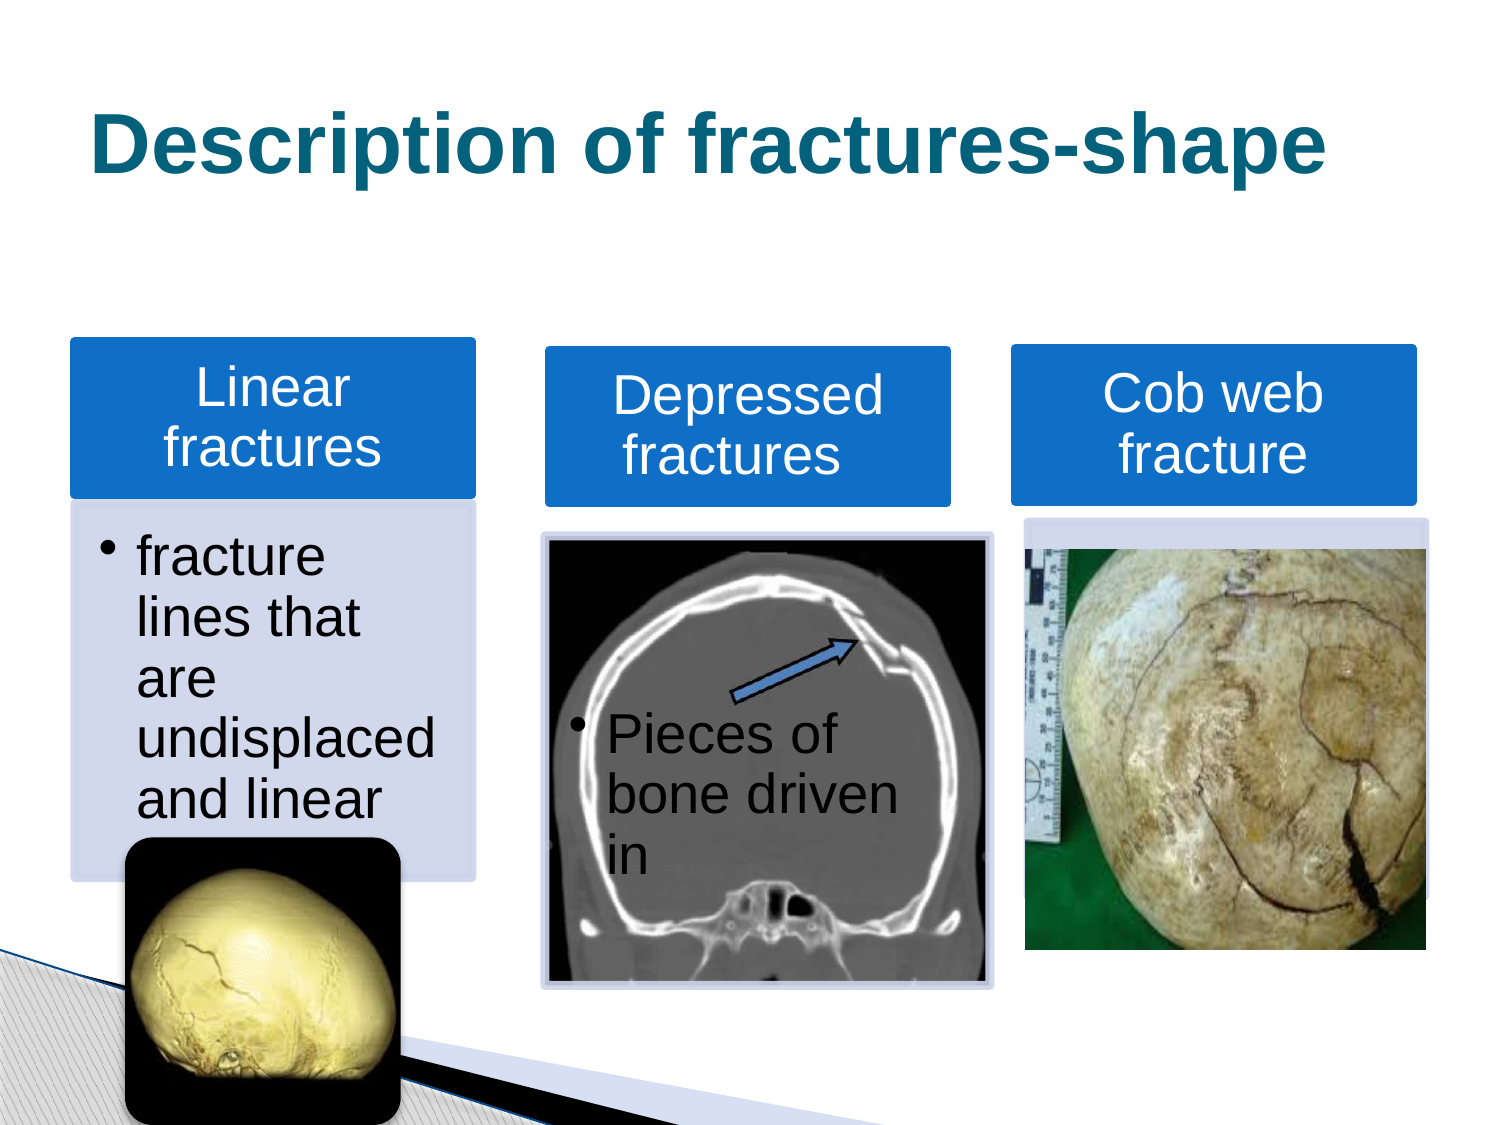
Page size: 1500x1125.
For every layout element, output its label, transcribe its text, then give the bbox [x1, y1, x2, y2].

picture [1025, 549, 1426, 951]
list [74, 242, 1426, 986]
title Description of fractures-shape [75, 45, 1425, 233]
text_box [124, 998, 401, 1125]
